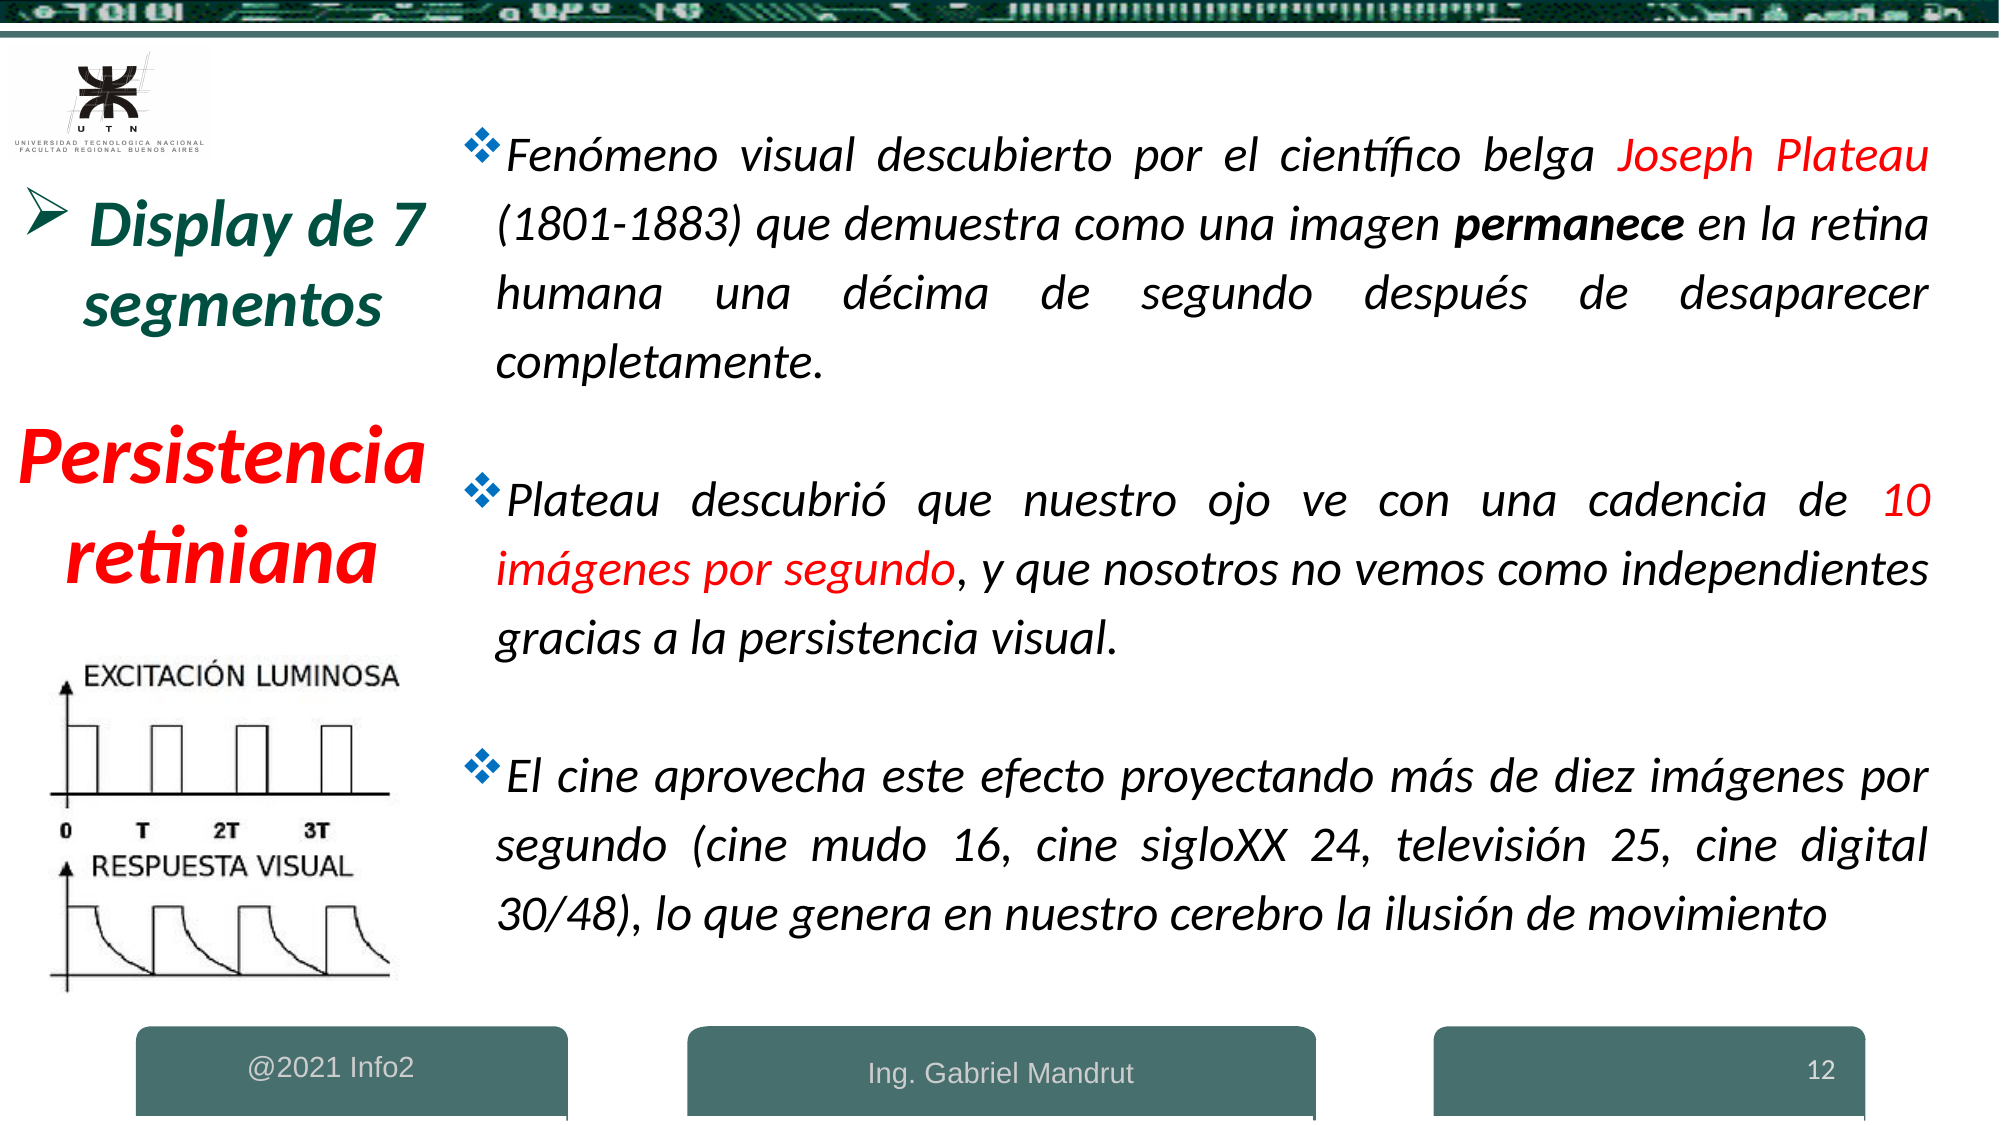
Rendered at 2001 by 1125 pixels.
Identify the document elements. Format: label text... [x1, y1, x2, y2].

text_box @2021 Info2 [246, 1052, 454, 1103]
text_box Ing. Gabriel Mandrut [722, 1050, 1280, 1098]
picture [1432, 1116, 1864, 1124]
picture [134, 1116, 567, 1124]
picture [684, 1116, 1313, 1124]
picture [48, 655, 445, 995]
picture [7, 44, 211, 159]
text_box 12 [1791, 1037, 1853, 1098]
picture [0, 0, 1999, 31]
text_box Display de 7 segmentos Persistencia retiniana [0, 172, 446, 608]
text_box Fenómeno visual descubierto por el científico belga Joseph Plateau (1801-1883) que demuestra como una imagen permanece en la retina humana una décima de segundo después de desaparecer completamente. Plateau descubrió que nuestro ojo ve con una cadencia de 10 imágenes por segundo, y que nosotros no vemos como independientes gracias a la persistencia visual. El cine aprovecha este efecto proyectando más de diez imágenes por segundo (cine mudo 16, cine sigloXX 24, televisión 25, cine digital 30/48), lo que genera en nuestro cerebro la ilusión de movimiento [445, 105, 1945, 948]
